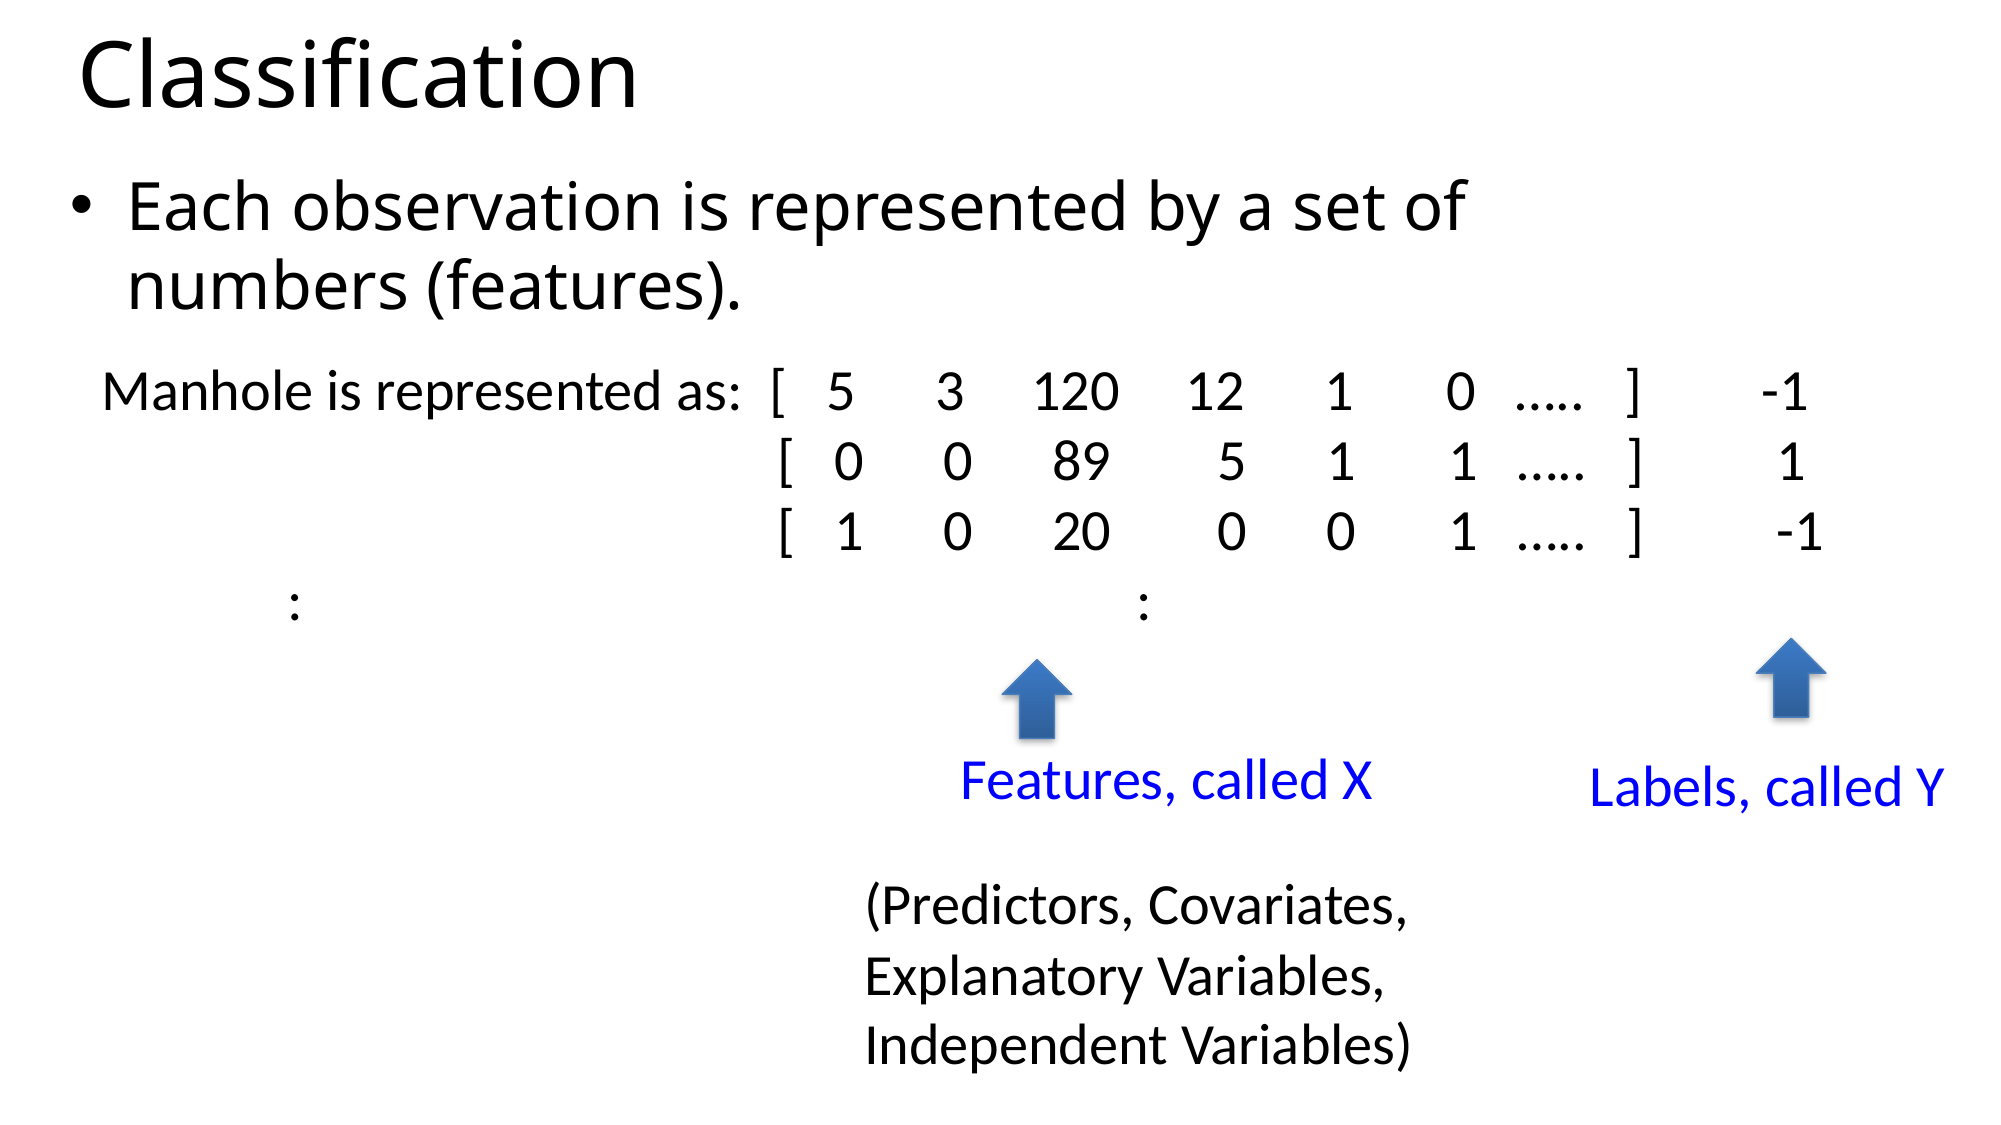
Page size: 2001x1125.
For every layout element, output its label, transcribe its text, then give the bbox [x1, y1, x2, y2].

text_box Features, called X [945, 733, 1389, 819]
text_box Manhole is represented as: [ 5 3 120 12 1 0 ….. ] -1 [ 0 0 89 5 1 1 ….. ] 1 [ 1 0 20 0 0 1 ….. ] -1 : : [86, 344, 1841, 710]
title Classification [62, 29, 1953, 205]
text_box Labels, called Y [1575, 740, 1961, 826]
text_box (Predictors, Covariates, Explanatory Variables, Independent Variables) [849, 859, 1503, 1084]
text_box [1755, 637, 1827, 718]
text_box [1001, 659, 1073, 740]
list Each observation is represented by a set of numbers (features). [55, 155, 1630, 1024]
